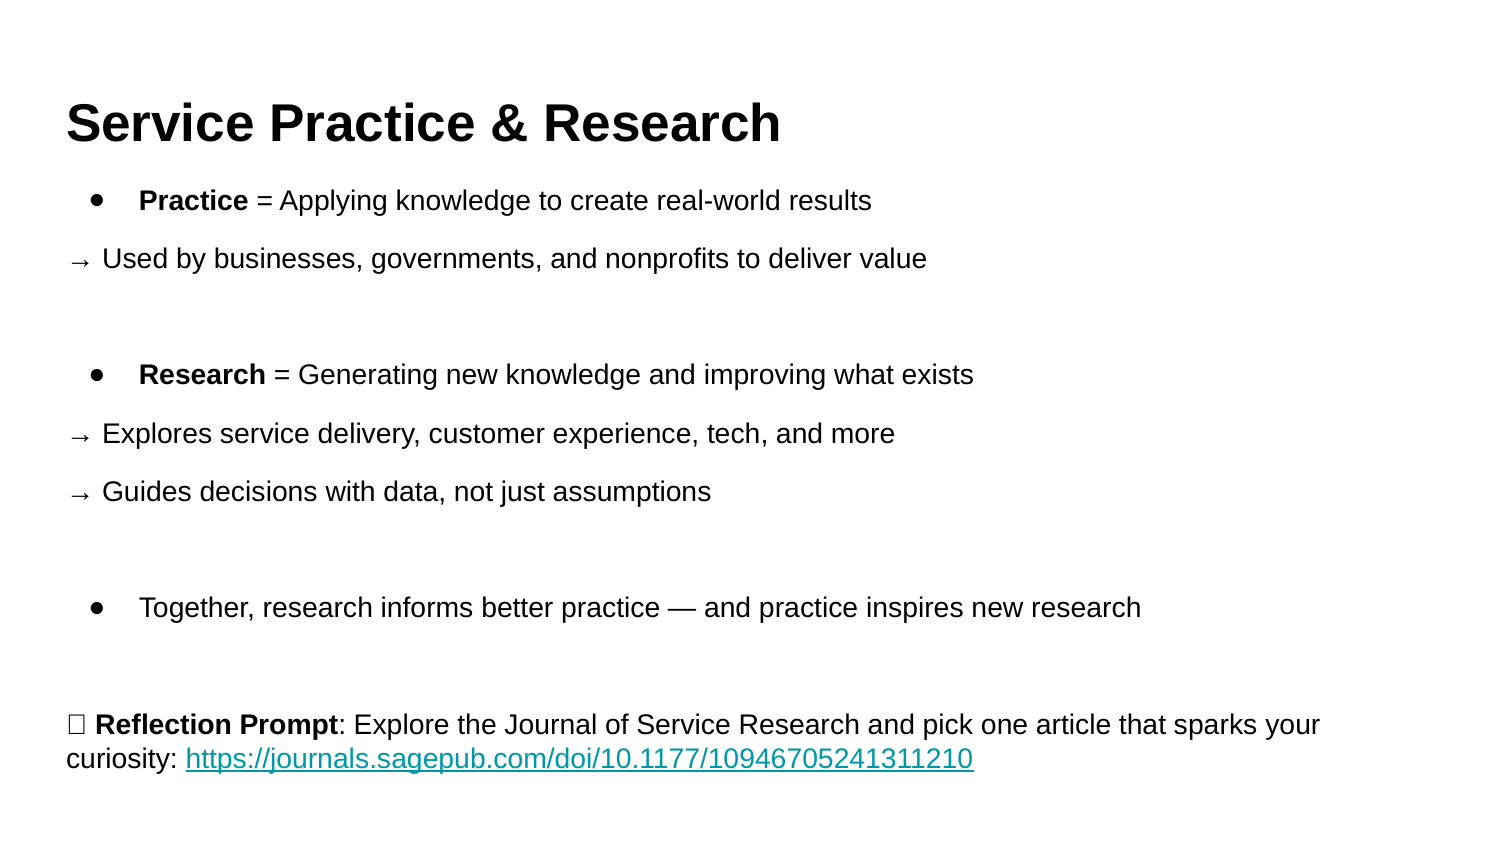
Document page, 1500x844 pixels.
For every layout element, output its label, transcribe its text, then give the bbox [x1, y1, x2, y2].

title Service Practice & Research [51, 72, 1449, 166]
list Practice = Applying knowledge to create real-world results → Used by businesses, governments, and nonprofits to deliver value Research = Generating new knowledge and improving what exists → Explores service delivery, customer experience, tech, and more → Guides decisions with data, not just assumptions Together, research informs better practice — and practice inspires new research 💬 Reflection Prompt: Explore the Journal of Service Research and pick one article that sparks your curiosity: https://journals.sagepub.com/doi/10.1177/10946705241311210 [51, 166, 1449, 792]
